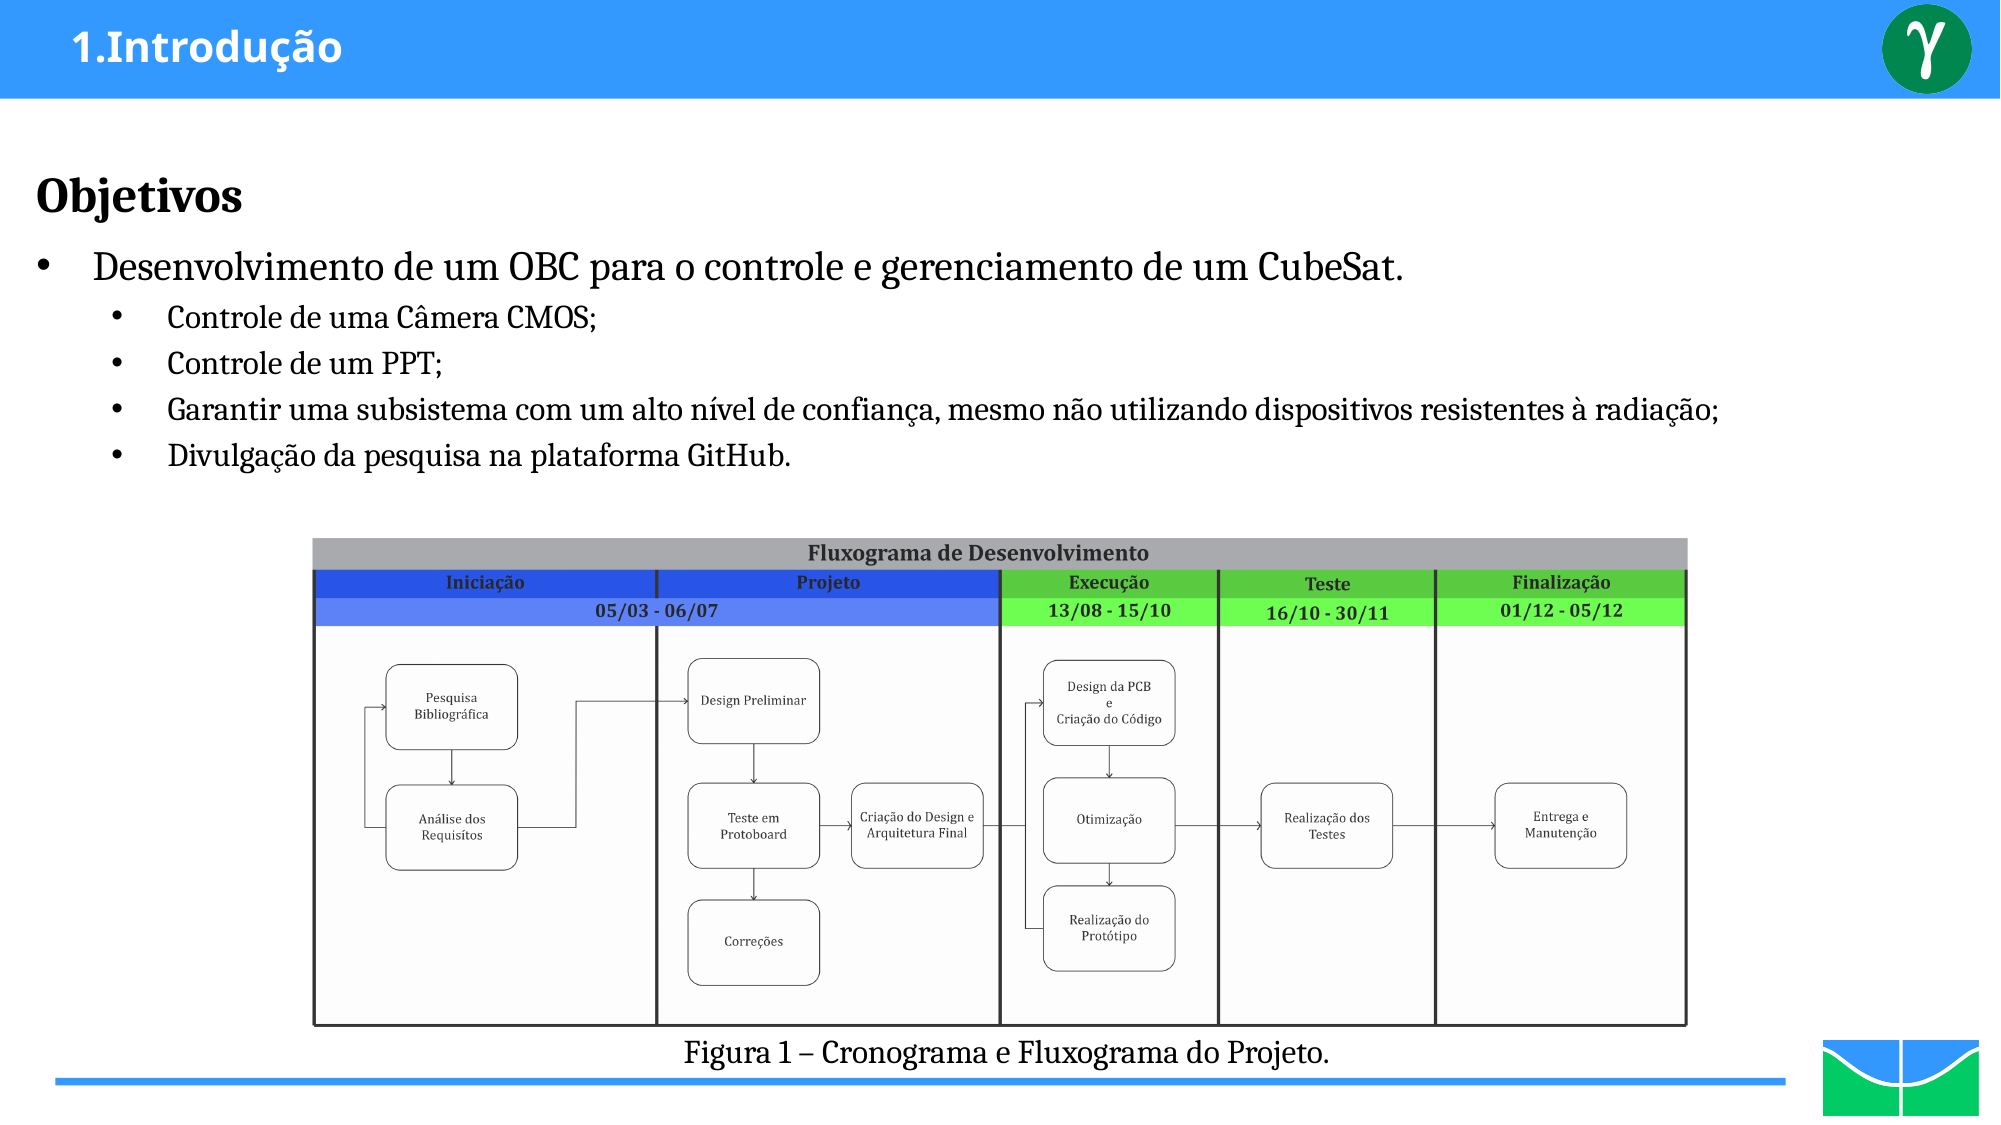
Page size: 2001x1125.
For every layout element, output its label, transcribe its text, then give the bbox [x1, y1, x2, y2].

picture [312, 538, 1688, 1027]
picture [1882, 4, 1972, 94]
picture [1823, 1040, 1979, 1116]
text_box [0, 0, 2000, 100]
text_box [54, 1077, 1787, 1086]
text_box 1.Introdução [55, 18, 646, 80]
text_box Figura 1 – Cronograma e Fluxograma do Projeto. [668, 1027, 1346, 1077]
subtitle Objetivos Desenvolvimento de um OBC para o controle e gerenciamento de um CubeSat. Controle de uma Câmera CMOS; Controle de um PPT; Garantir uma subsistema com um alto nível de confiança, mesmo não utilizando dispositivos resistentes à radiação; Divulgação da pesquisa na plataforma GitHub. [21, 161, 1979, 1027]
